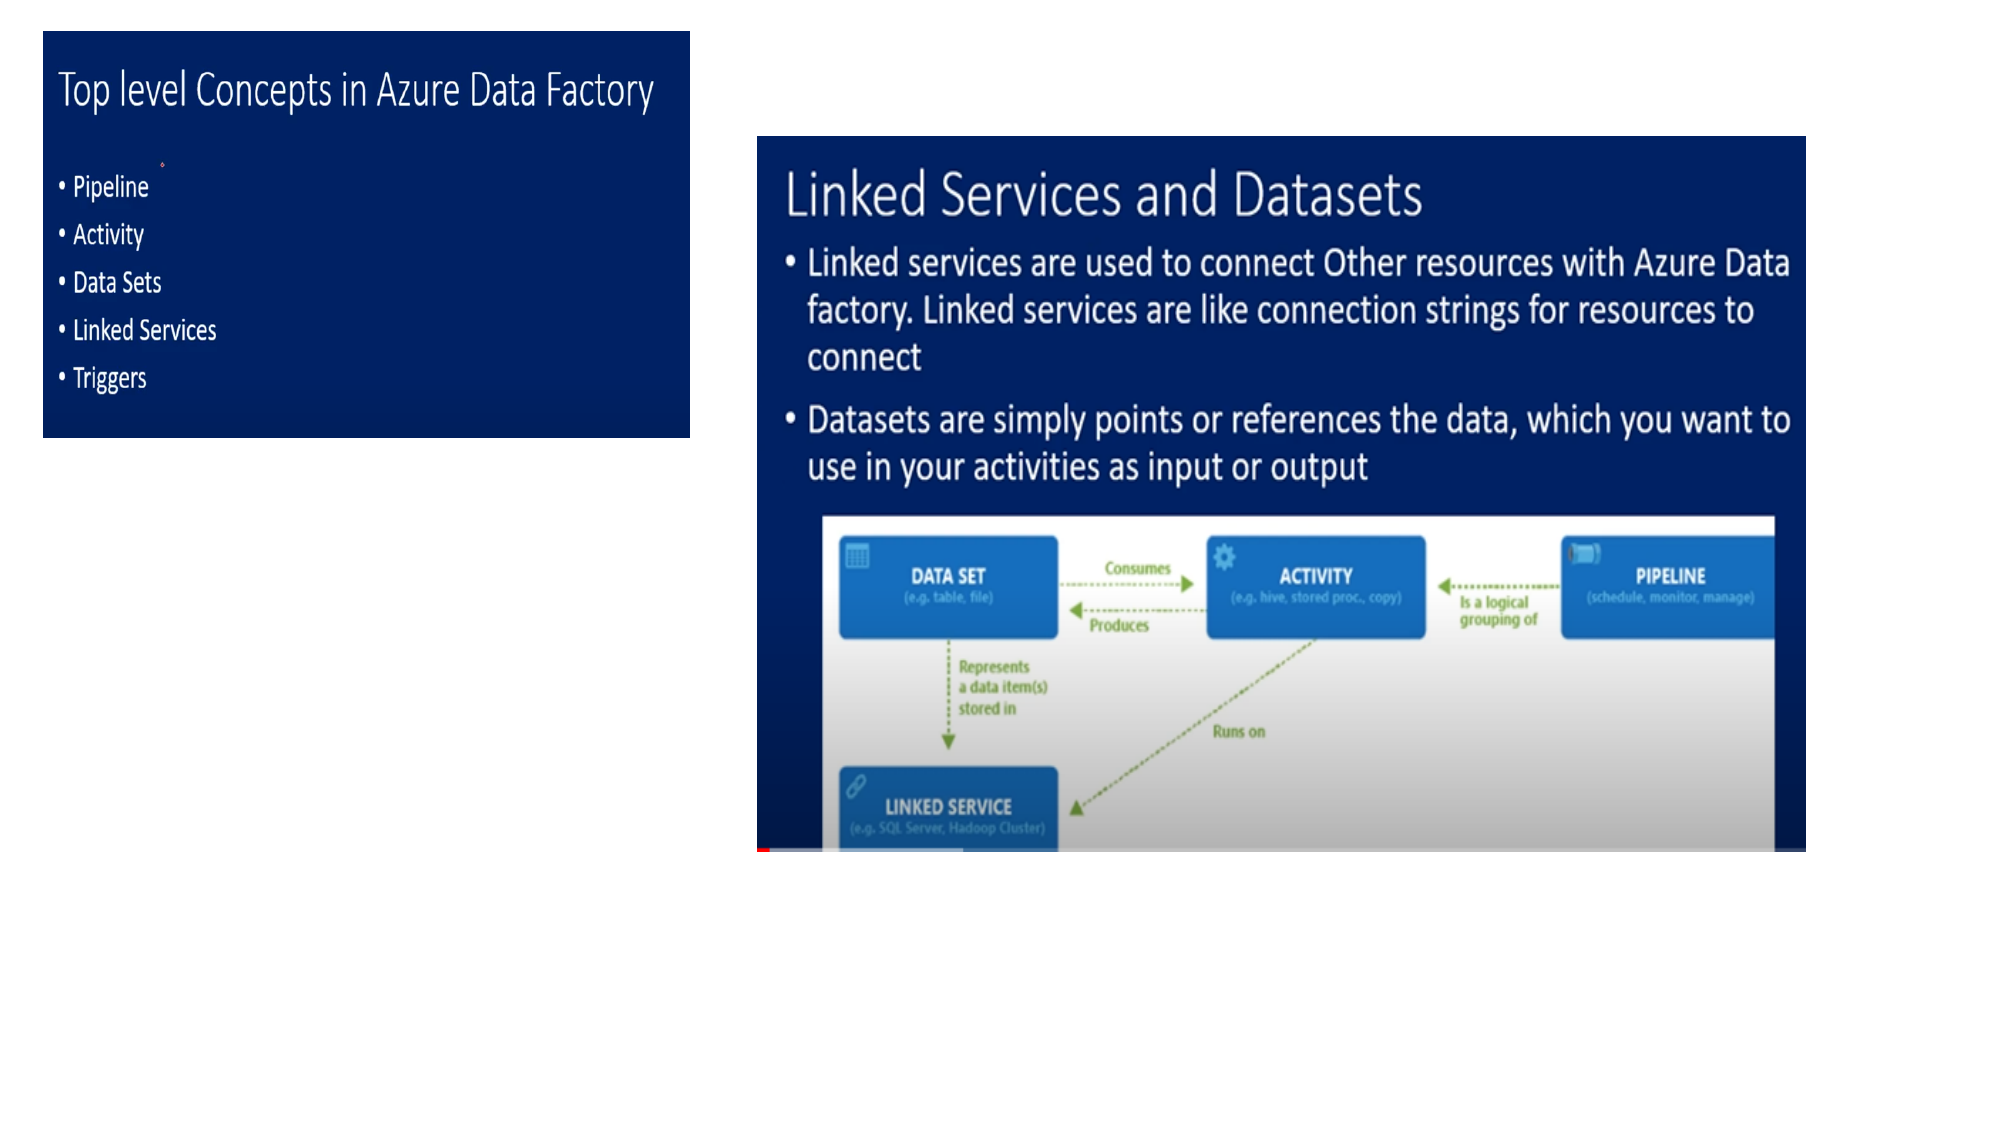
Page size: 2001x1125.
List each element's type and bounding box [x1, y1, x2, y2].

picture [43, 31, 690, 438]
picture [757, 136, 1806, 852]
